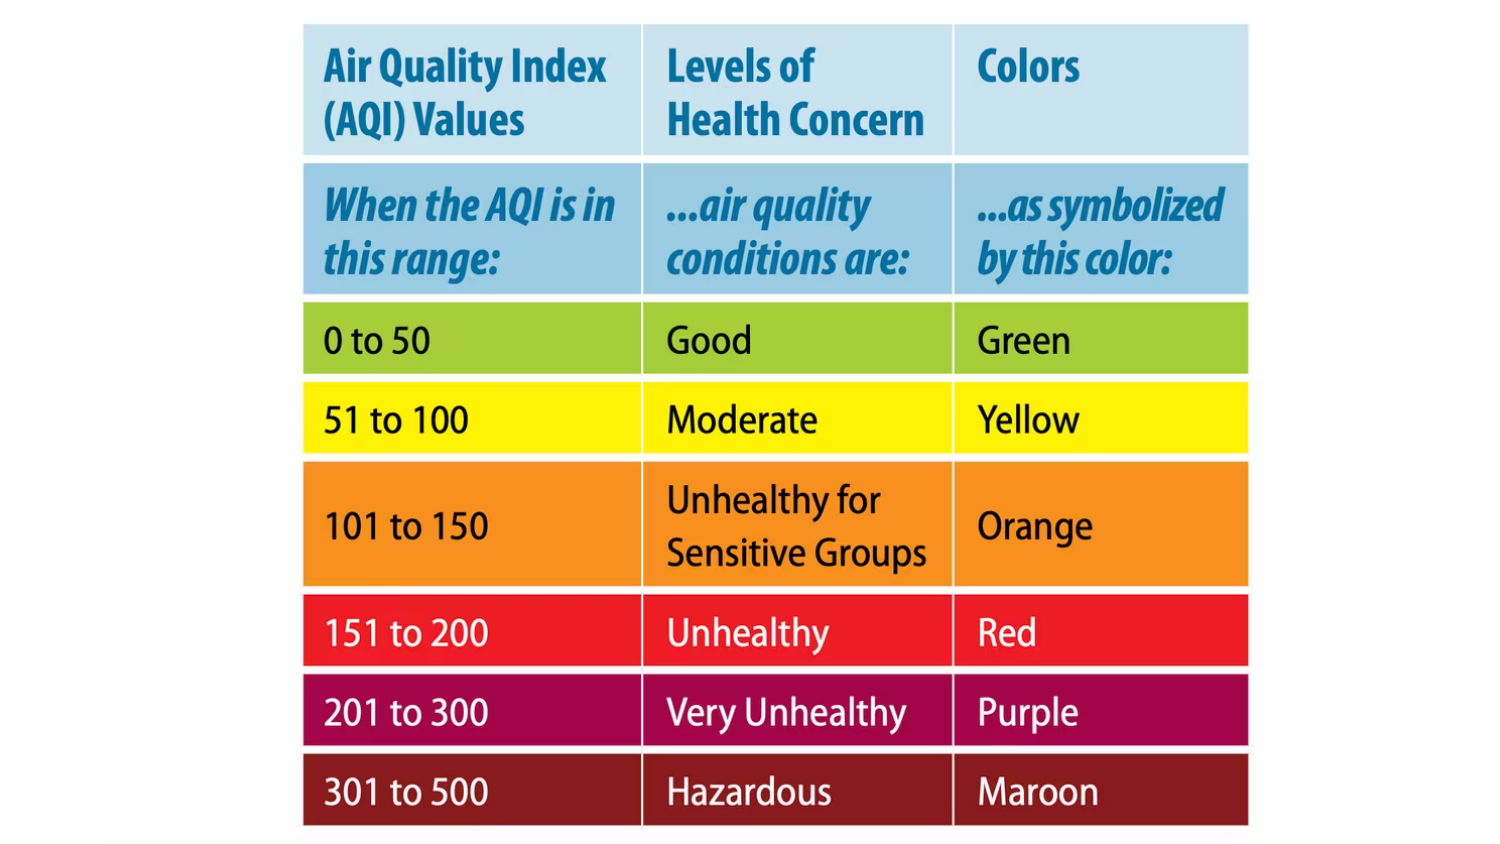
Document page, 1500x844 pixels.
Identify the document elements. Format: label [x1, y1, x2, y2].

picture [105, 0, 1395, 844]
